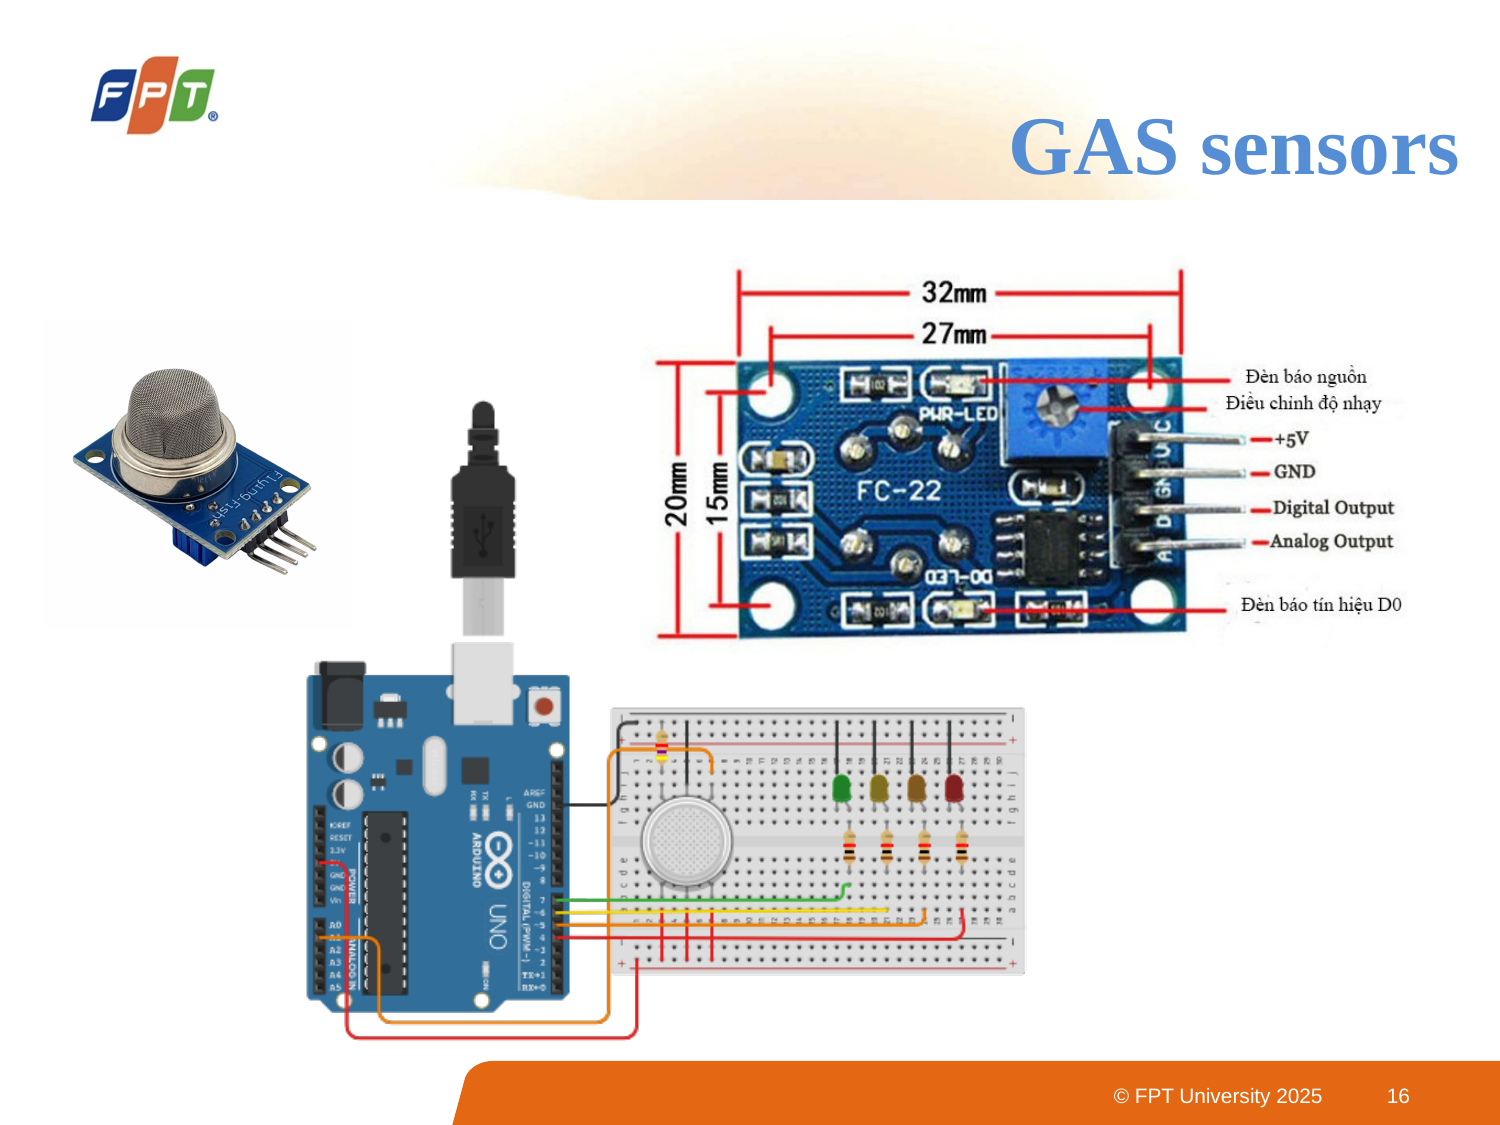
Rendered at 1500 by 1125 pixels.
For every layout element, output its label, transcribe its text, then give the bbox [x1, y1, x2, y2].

picture [0, 0, 1500, 200]
picture [0, 255, 1500, 1125]
title GAS sensors [365, 83, 1476, 272]
